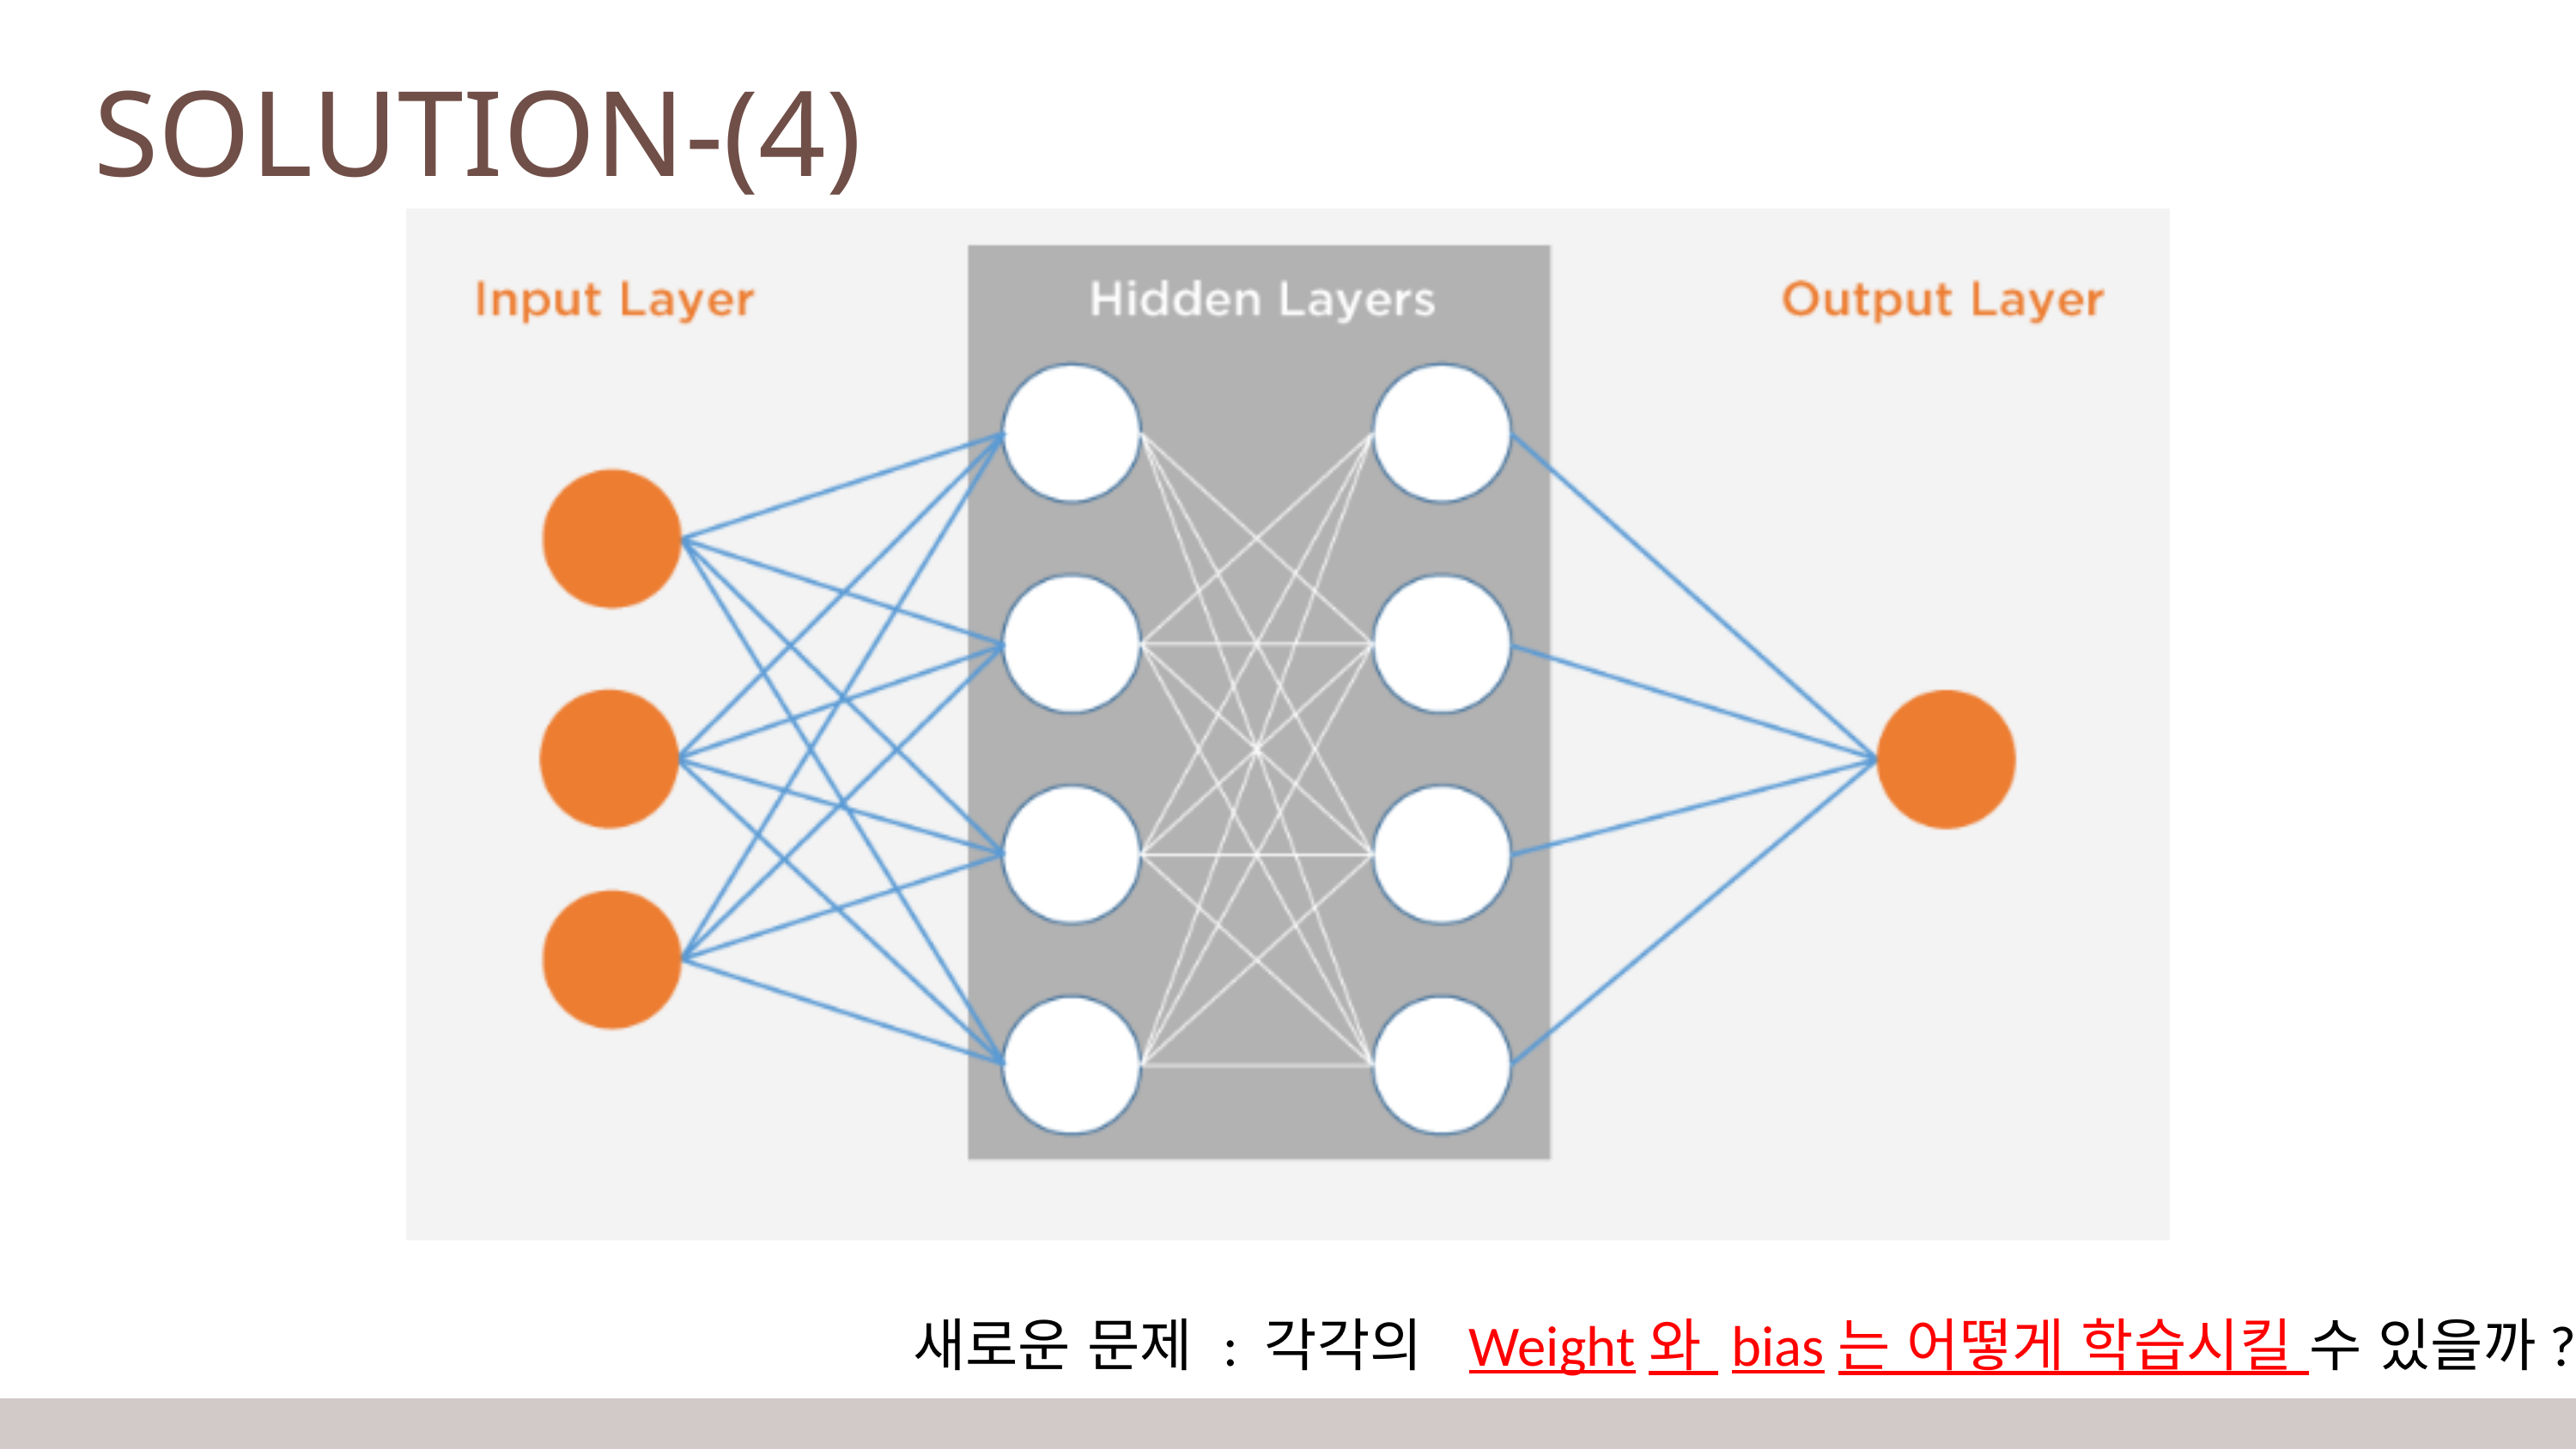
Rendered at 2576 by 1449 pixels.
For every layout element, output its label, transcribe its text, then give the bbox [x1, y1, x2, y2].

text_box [0, 1397, 2576, 1449]
text_box 새로운 문제 : 각각의 Weight와 bias는 어떻게 학습시킬 수 있을까? [900, 1302, 2576, 1385]
picture [406, 209, 2170, 1240]
text_box SOLUTION-(4) [94, 70, 1210, 330]
